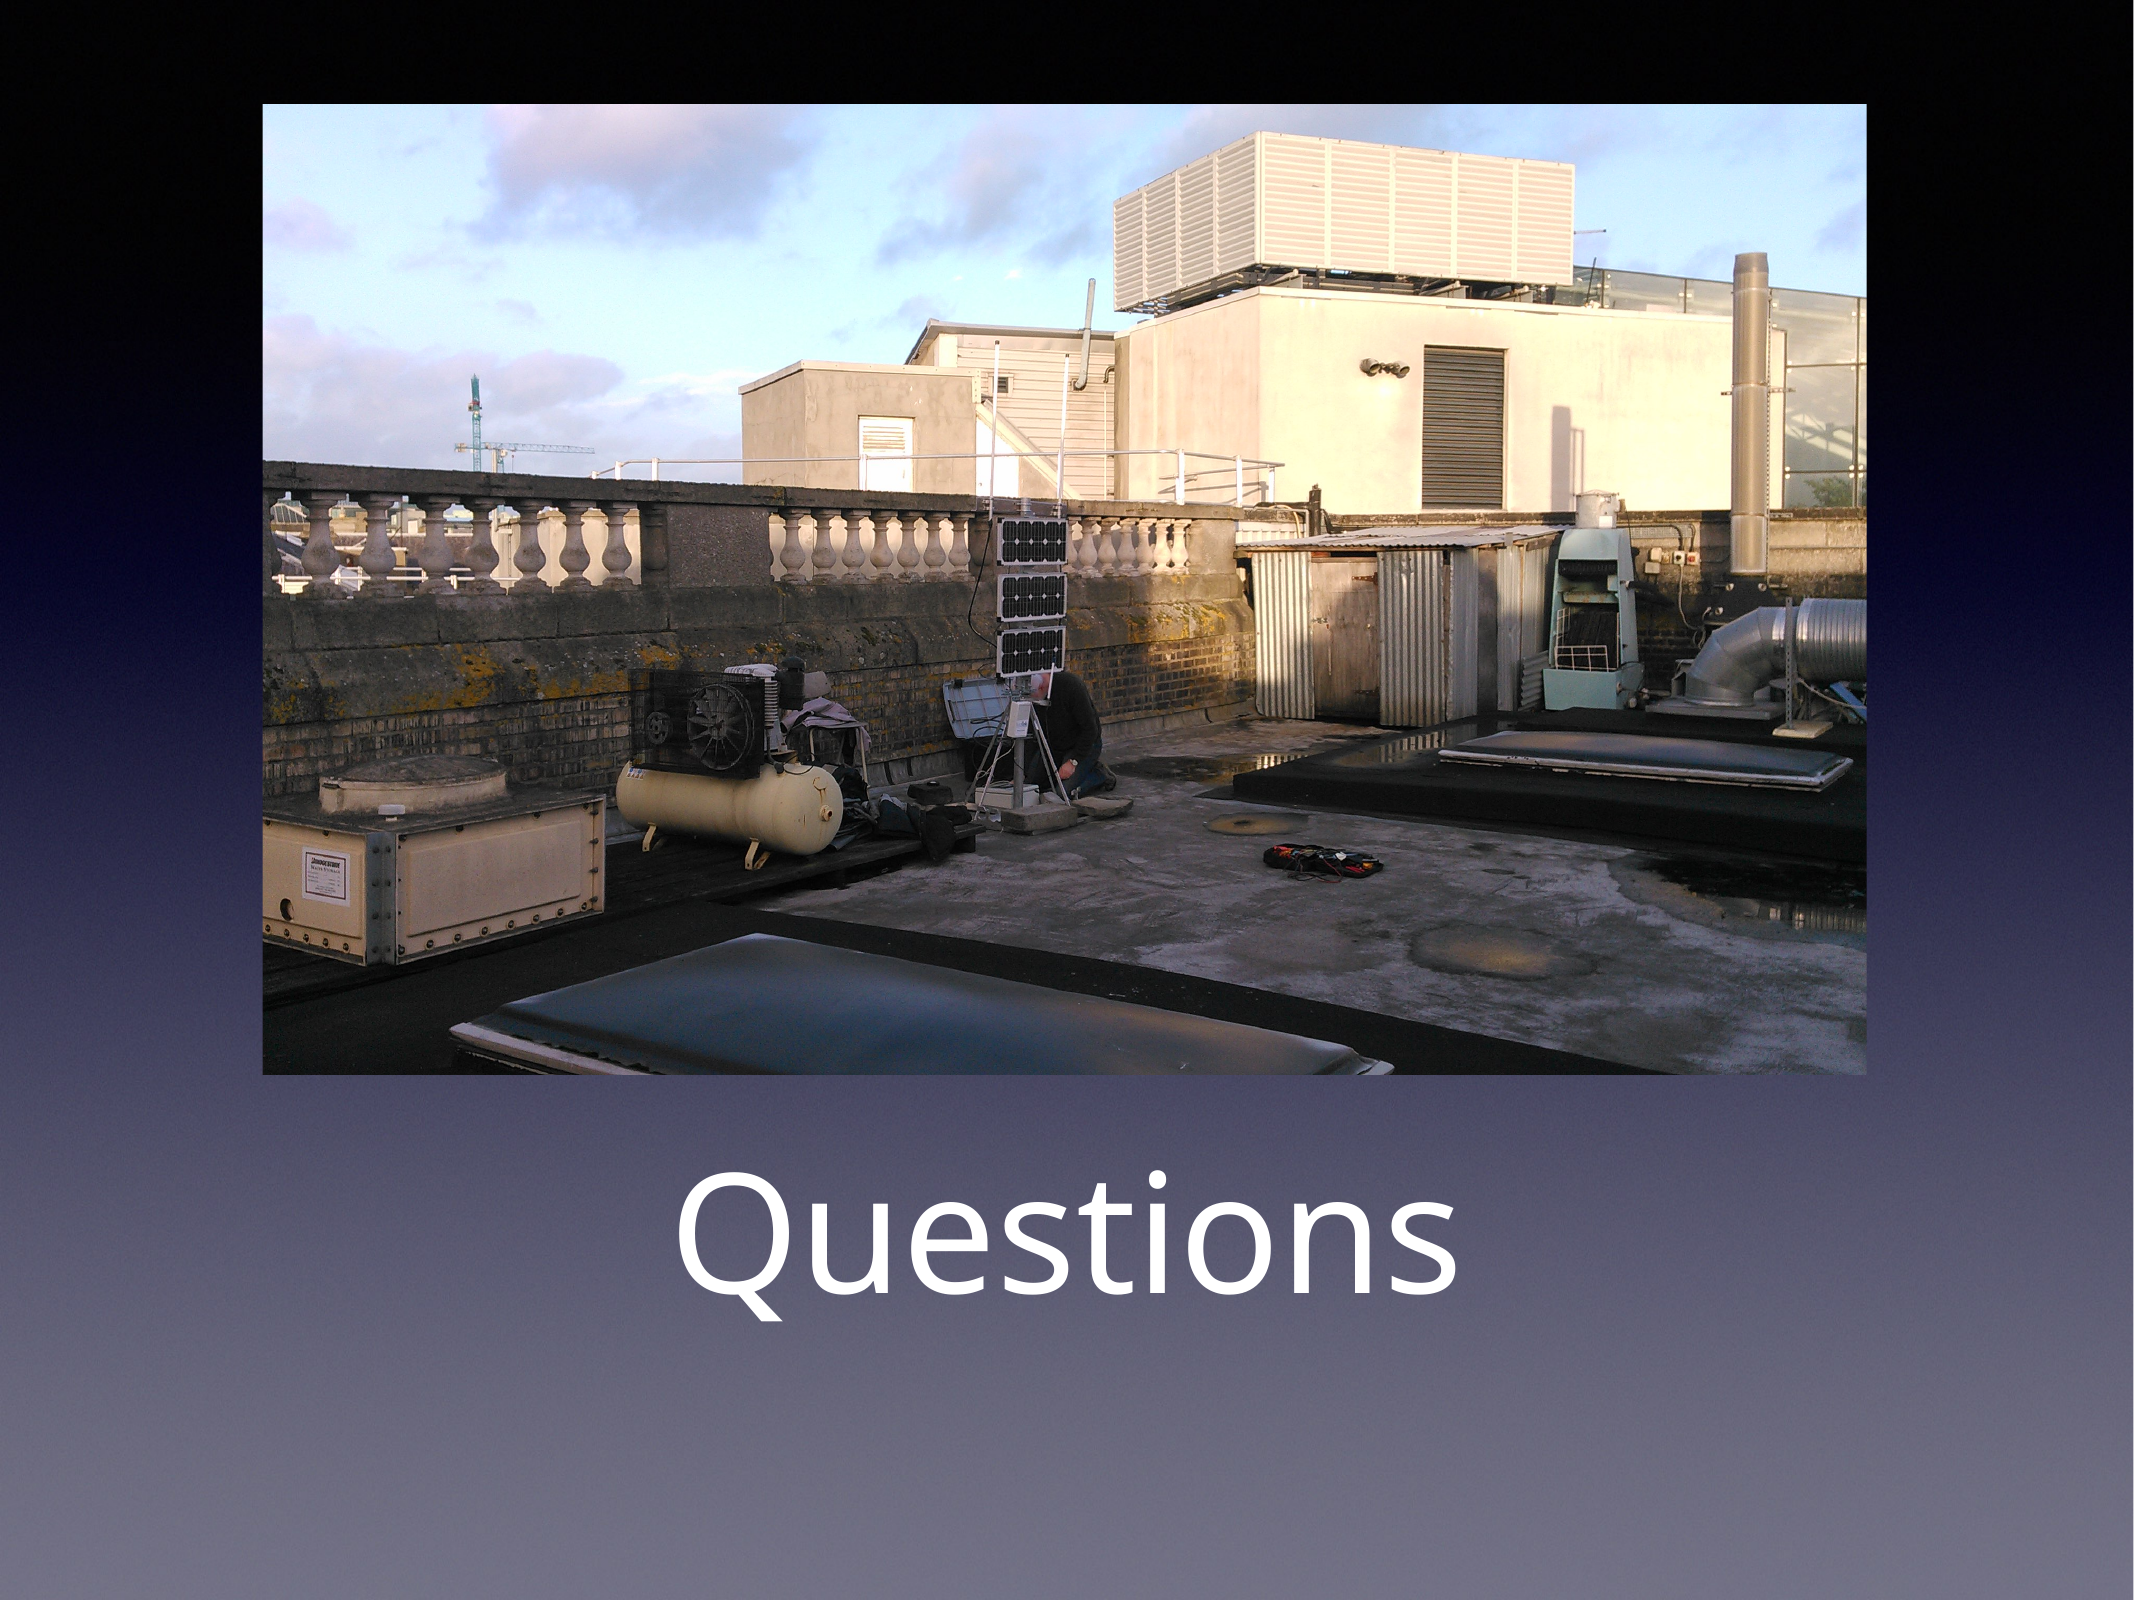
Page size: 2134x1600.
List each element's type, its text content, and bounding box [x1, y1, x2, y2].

picture [0, 0, 2134, 1600]
title Questions [207, 1101, 1926, 1336]
